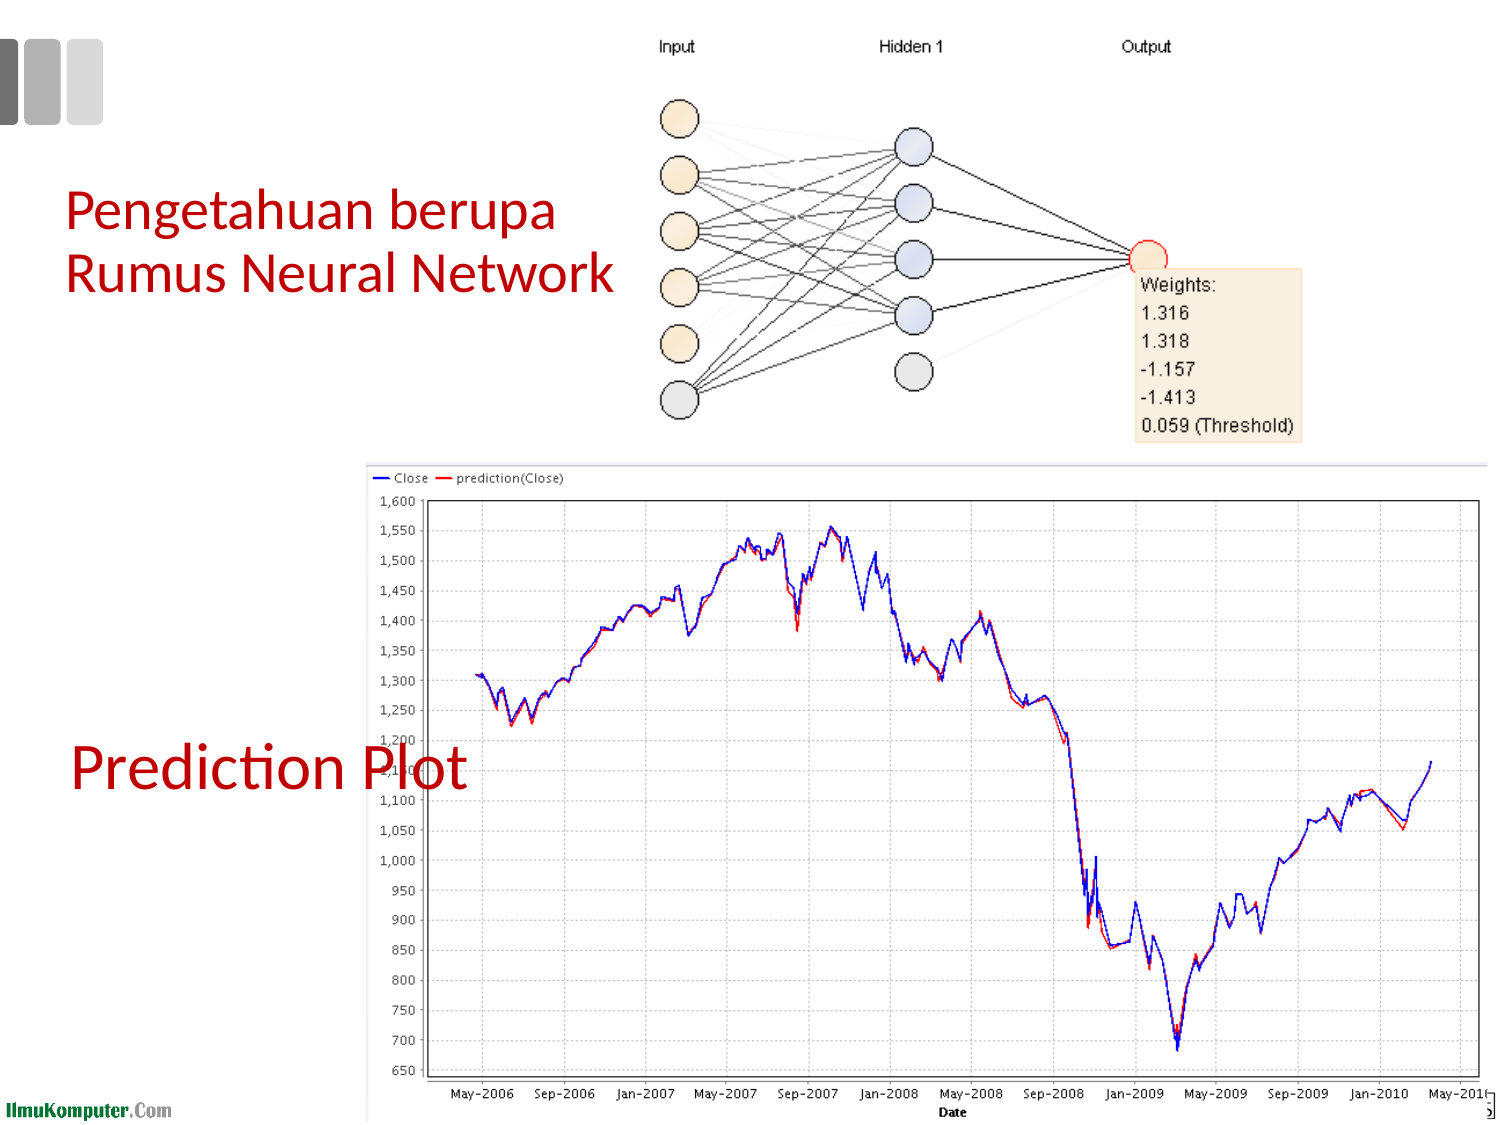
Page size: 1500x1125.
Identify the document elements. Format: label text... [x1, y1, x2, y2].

picture [4, 1095, 173, 1125]
picture [365, 24, 1498, 1123]
text_box Prediction Plot [55, 724, 365, 867]
list Pengetahuan berupa Rumus Neural Network [50, 171, 637, 350]
